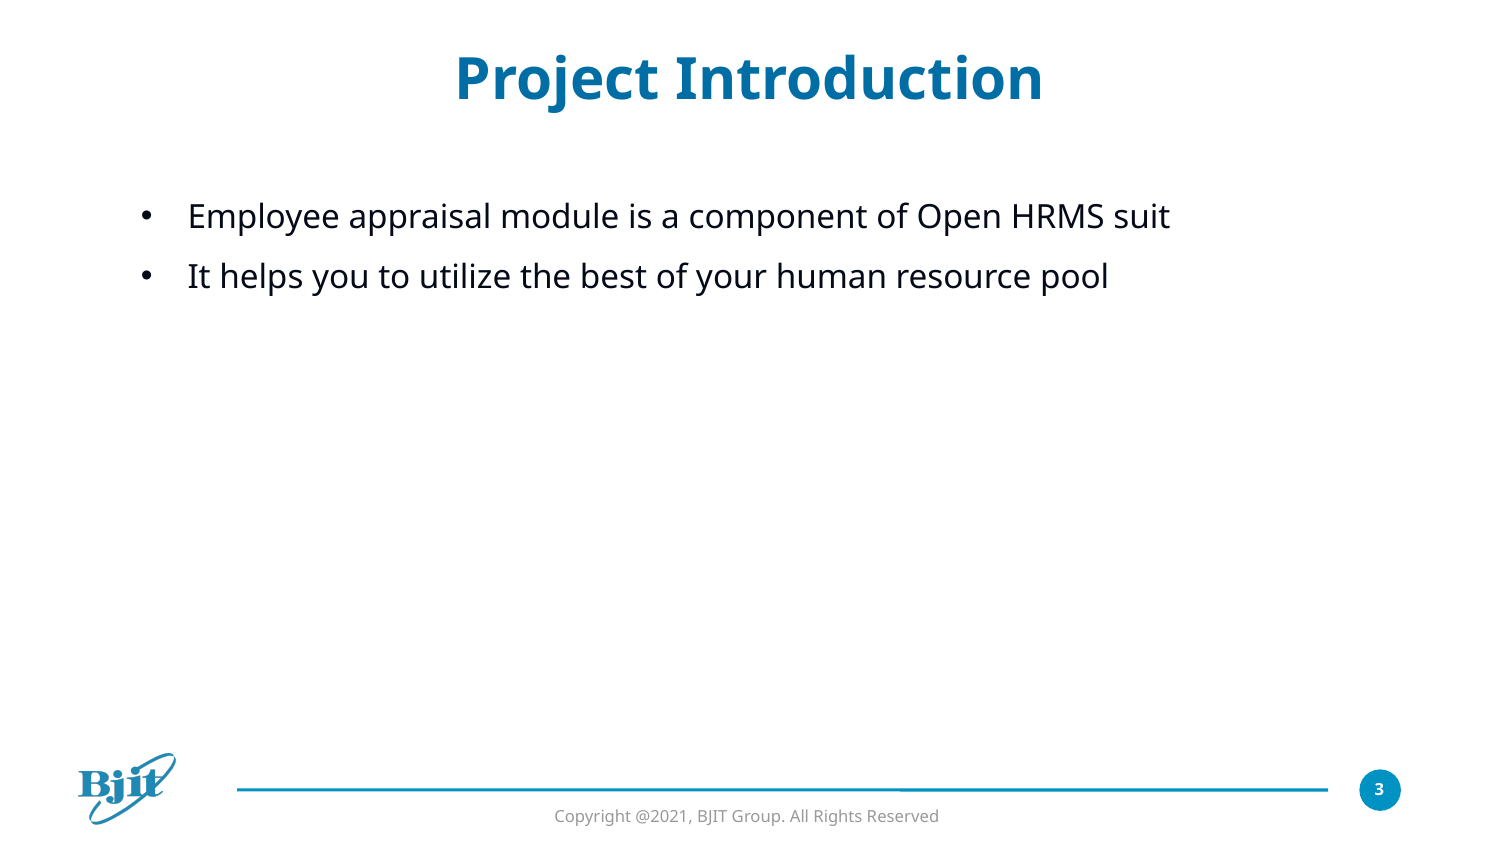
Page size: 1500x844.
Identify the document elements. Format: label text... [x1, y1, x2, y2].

picture [78, 753, 176, 825]
text_box Employee appraisal module is a component of Open HRMS suit It helps you to utilize the best of your human resource pool [103, 175, 1397, 747]
text_box Project Introduction [103, 40, 1397, 157]
